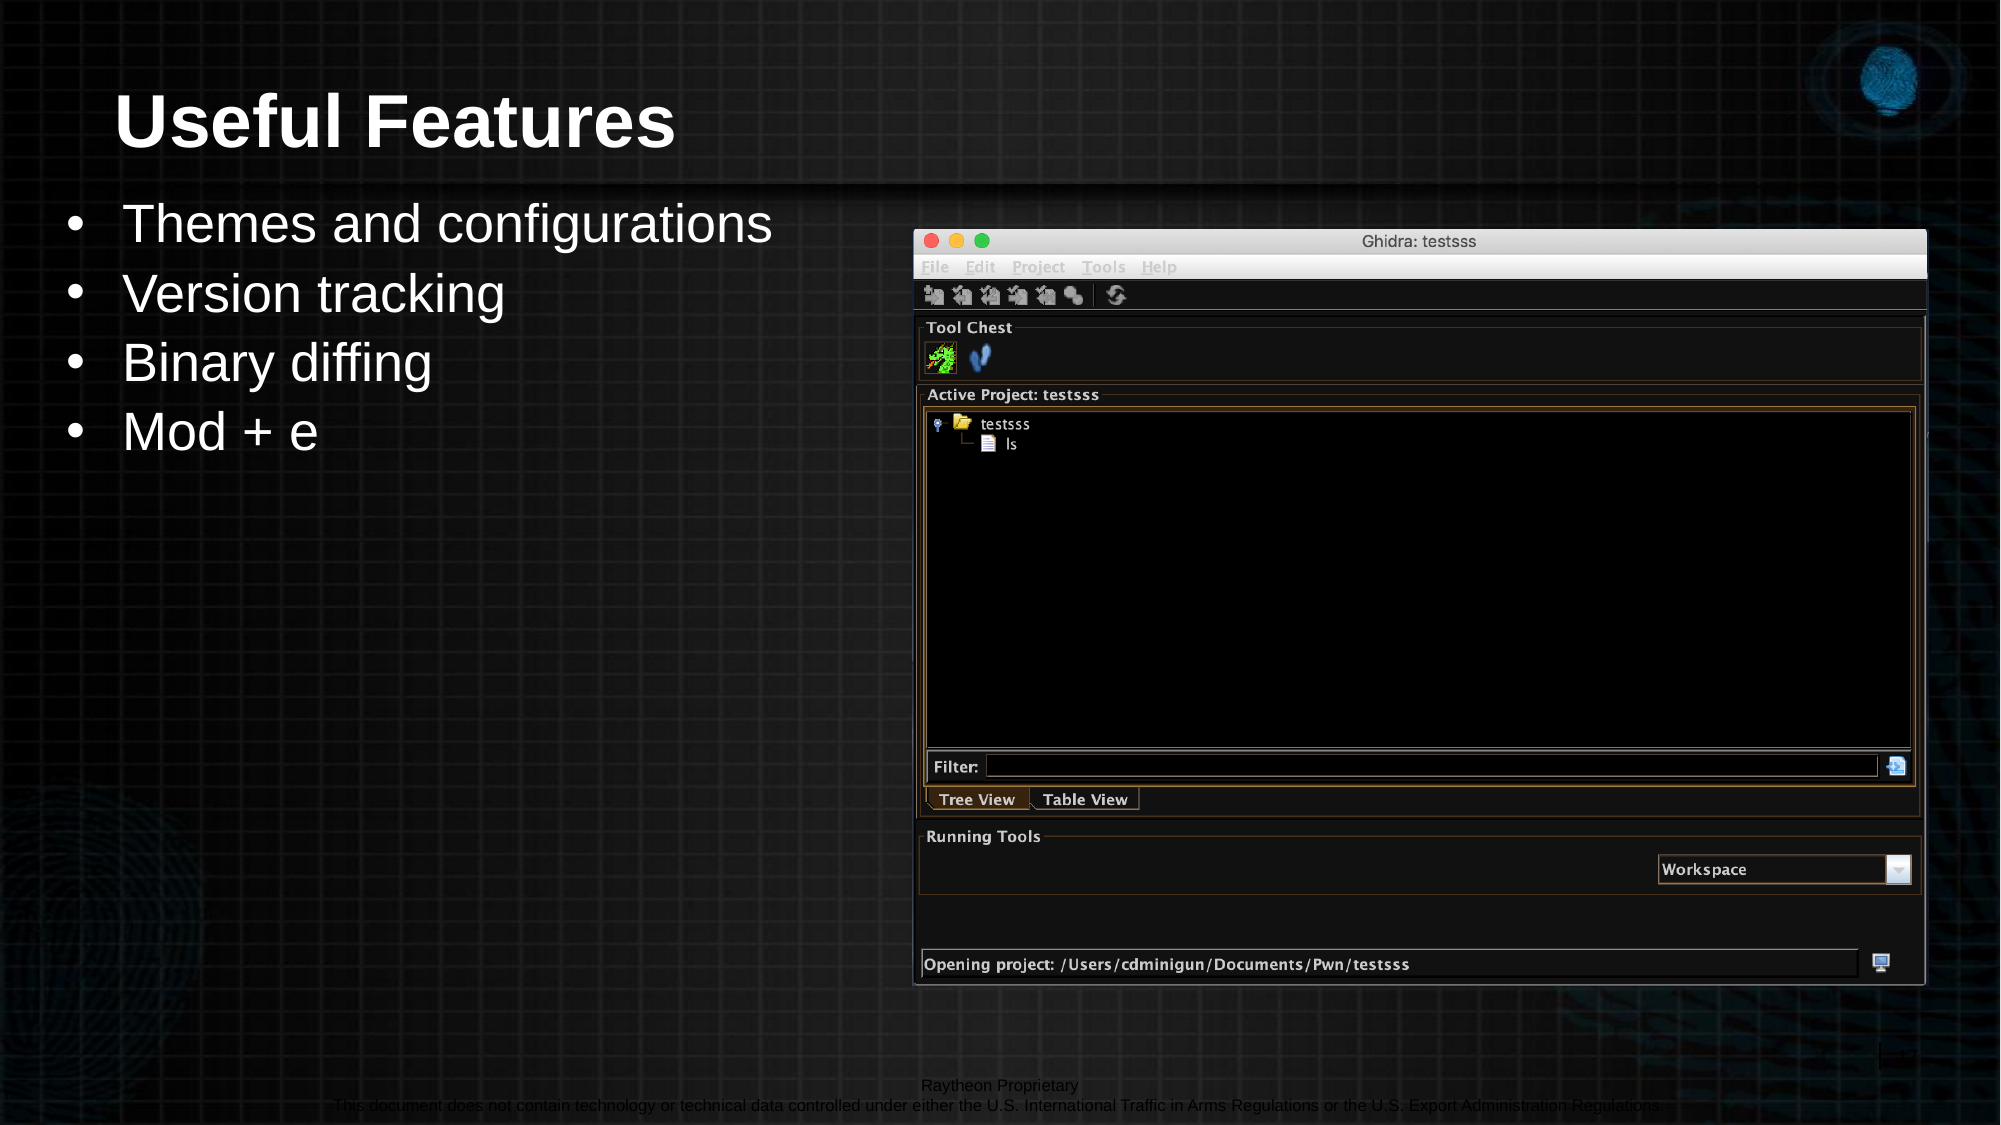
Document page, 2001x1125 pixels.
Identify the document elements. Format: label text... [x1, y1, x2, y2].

title Useful Features [99, 24, 1900, 188]
picture [0, 0, 2001, 1125]
text_box Raytheon Proprietary This document does not contain technology or technical data controlled under either the U.S. International Traffic in Arms Regulations or the U.S. Export Administration Regulations. [315, 1067, 1685, 1123]
list Themes and configurations Version tracking Binary diffing Mod + e [51, 188, 1948, 493]
